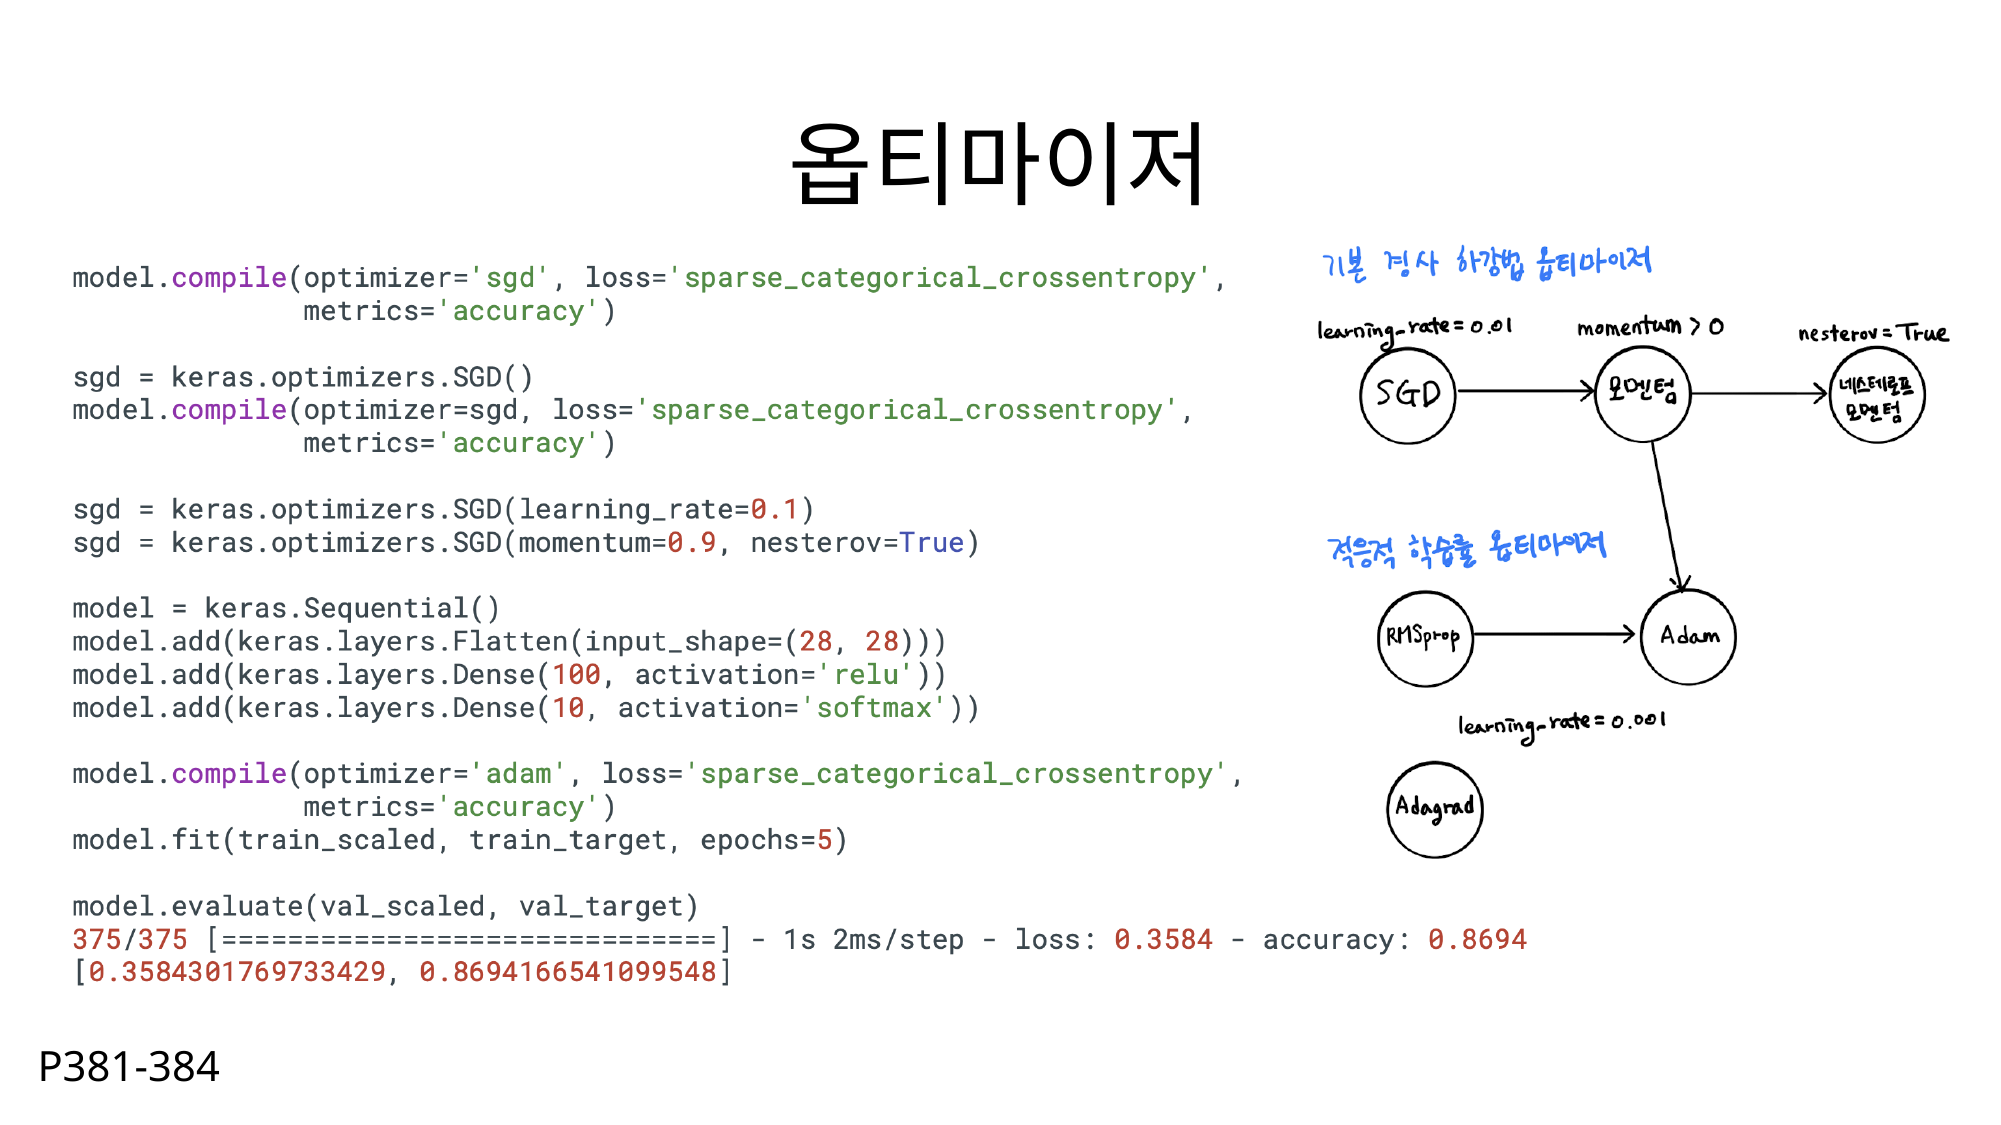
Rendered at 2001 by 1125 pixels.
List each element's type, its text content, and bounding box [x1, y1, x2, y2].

title 옵티마이저 [137, 59, 1863, 254]
picture [61, 205, 1997, 992]
text_box P381-384 [22, 1032, 235, 1098]
